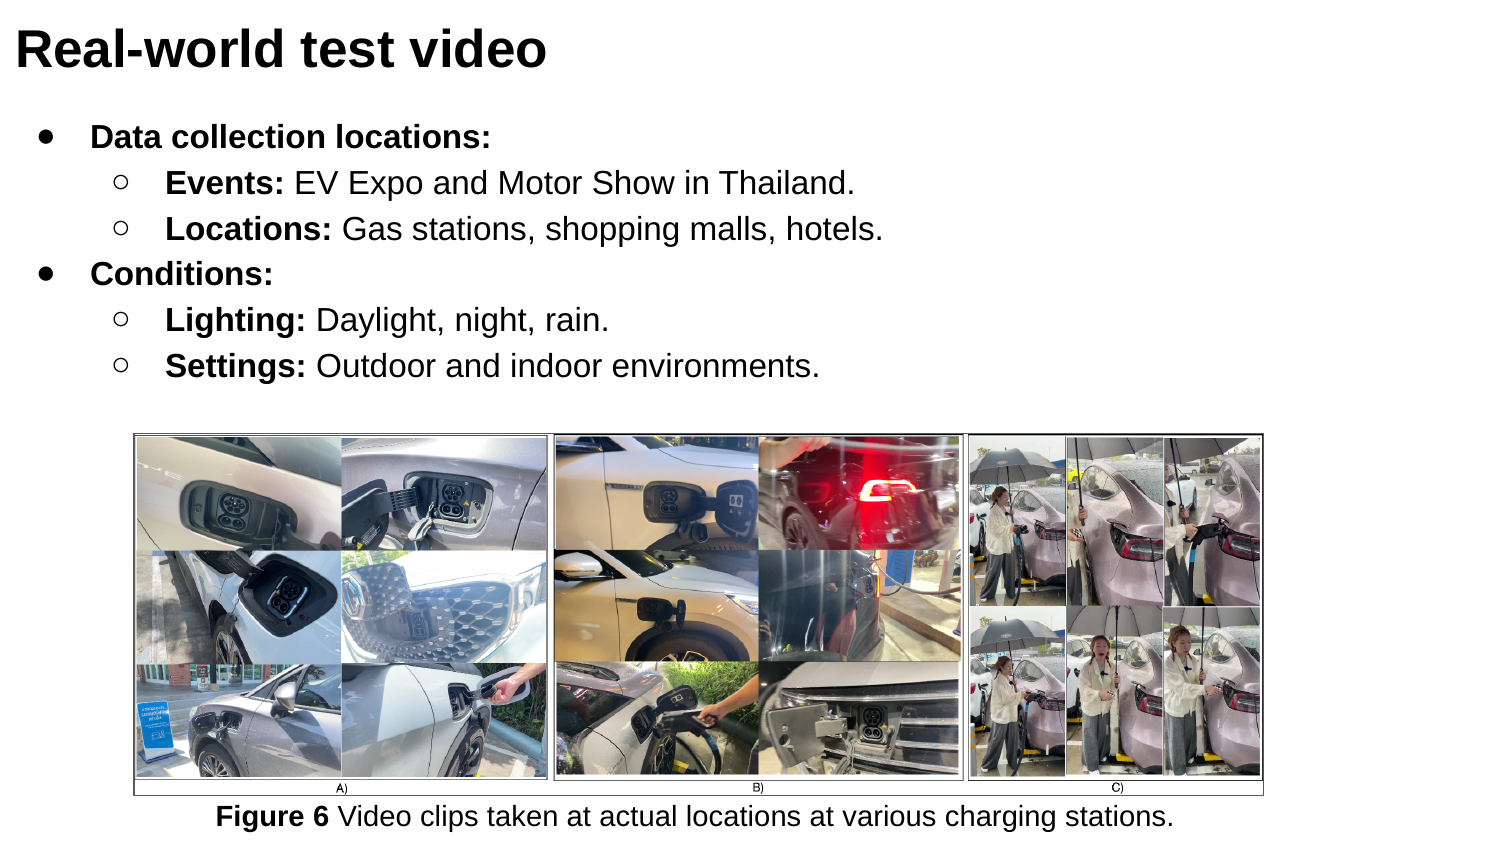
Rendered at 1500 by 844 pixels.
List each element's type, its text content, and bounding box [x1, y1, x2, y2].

list Data collection locations: Events: EV Expo and Motor Show in Thailand. Locations: Gas stations, shopping malls, hotels. Conditions: Lighting: Daylight, night, rain. Settings: Outdoor and indoor environments. [0, 93, 1496, 392]
picture [134, 433, 1264, 796]
text_box Figure 6 Video clips taken at actual locations at various charging stations. [200, 803, 1198, 839]
title Real-world test video [0, 0, 1398, 93]
